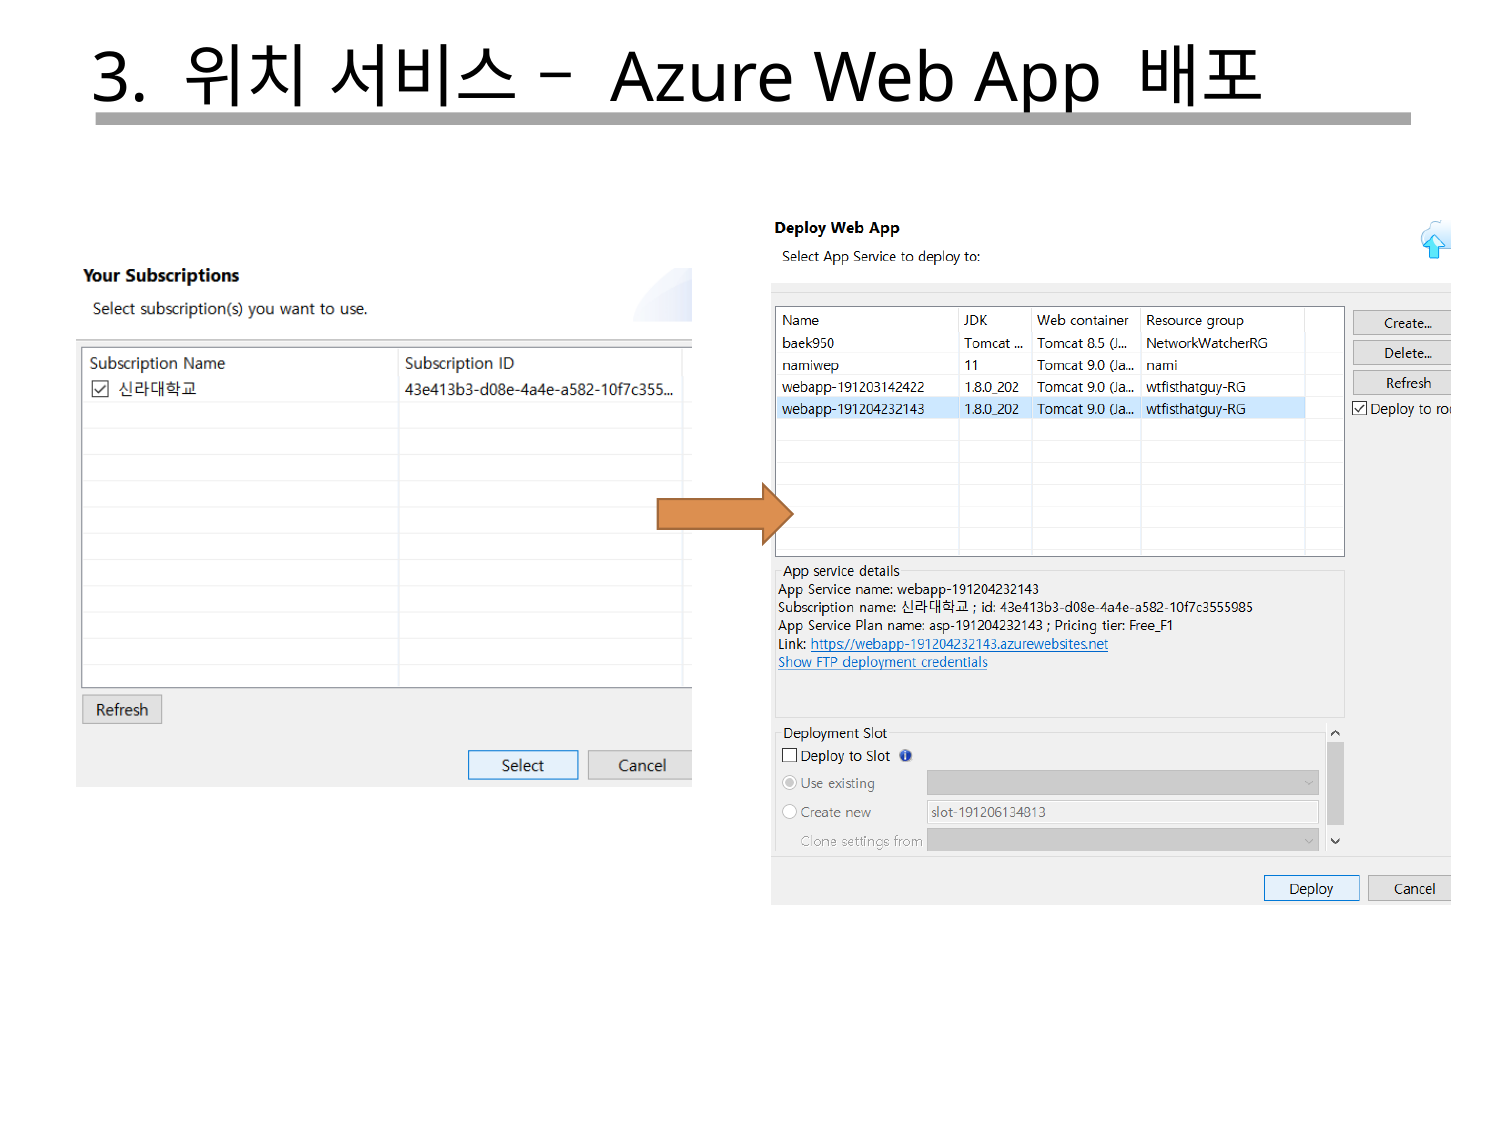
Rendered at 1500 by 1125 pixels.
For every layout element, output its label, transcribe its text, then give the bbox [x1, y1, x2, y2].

text_box [692, 481, 771, 547]
text_box [95, 111, 1412, 126]
picture [76, 268, 692, 787]
picture [771, 220, 1451, 905]
title 3. 위치 서비스 – Azure Web App 배포 [76, 35, 1365, 154]
